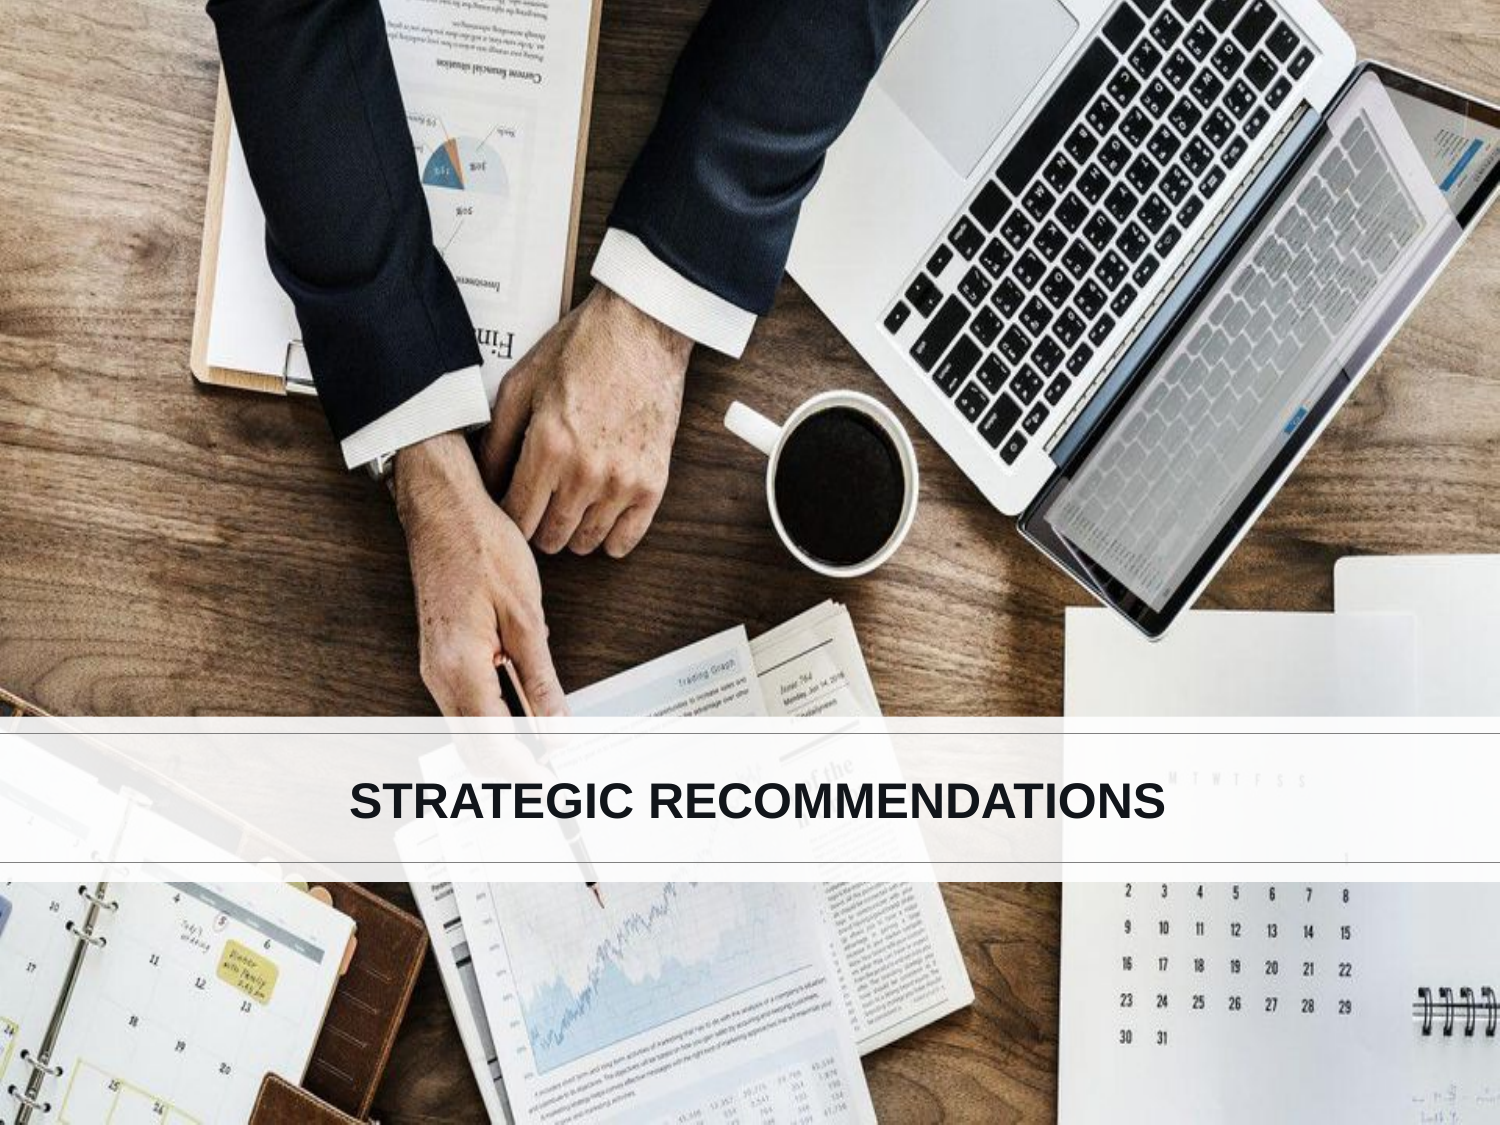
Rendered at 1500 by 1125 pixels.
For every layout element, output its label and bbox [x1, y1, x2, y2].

text_box [0, 716, 1500, 882]
picture [0, 882, 1500, 1125]
picture [0, 0, 1500, 716]
